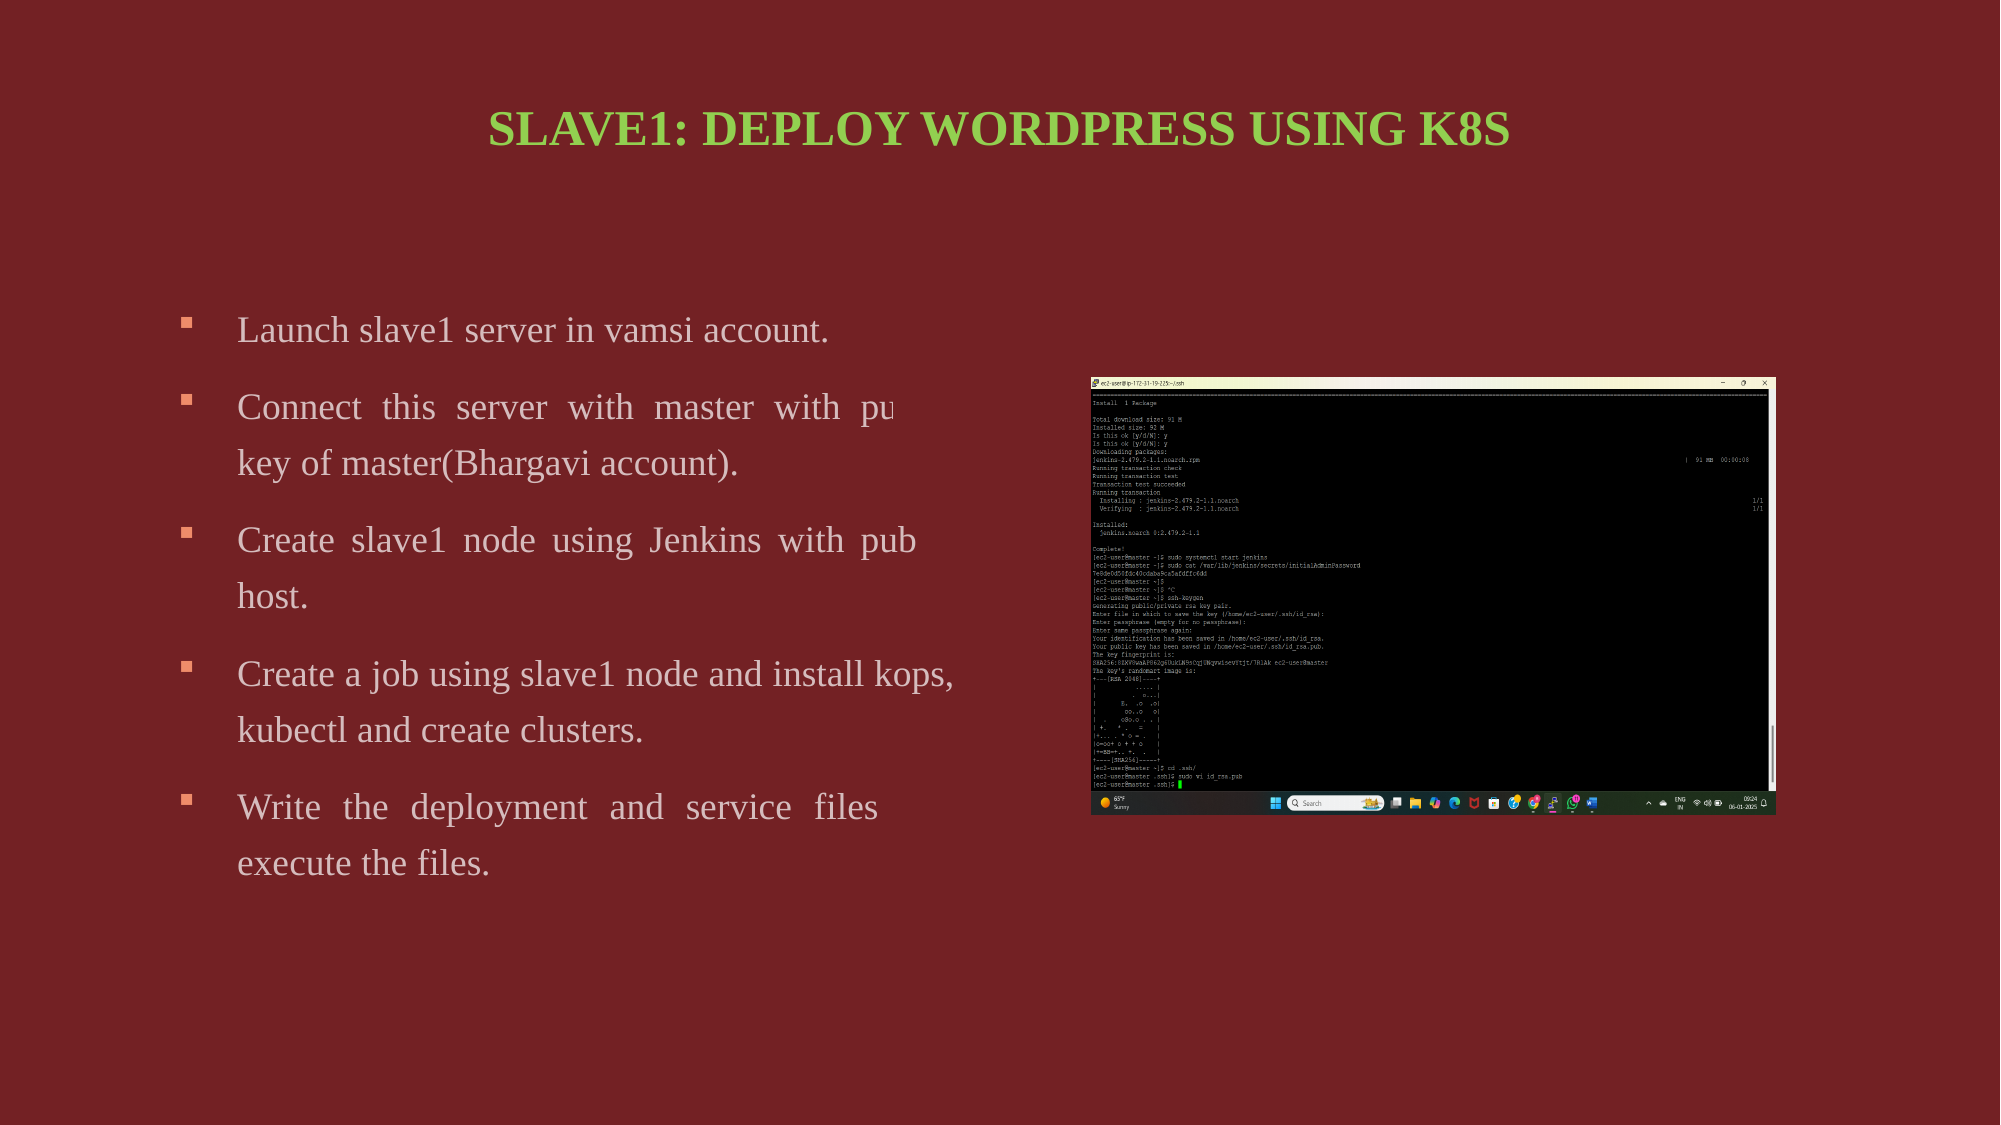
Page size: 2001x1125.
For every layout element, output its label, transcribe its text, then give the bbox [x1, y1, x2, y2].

title Slave1: Deploy wordpress using k8s [177, 95, 1822, 231]
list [1090, 376, 1776, 815]
list Launch slave1 server in vamsi account. Connect this server with master with public key of master(Bhargavi account). Create slave1 node using Jenkins with public host. Create a job using slave1 node and install kops, kubectl and create clusters. Write the deployment and service files and execute the files. [178, 293, 956, 947]
